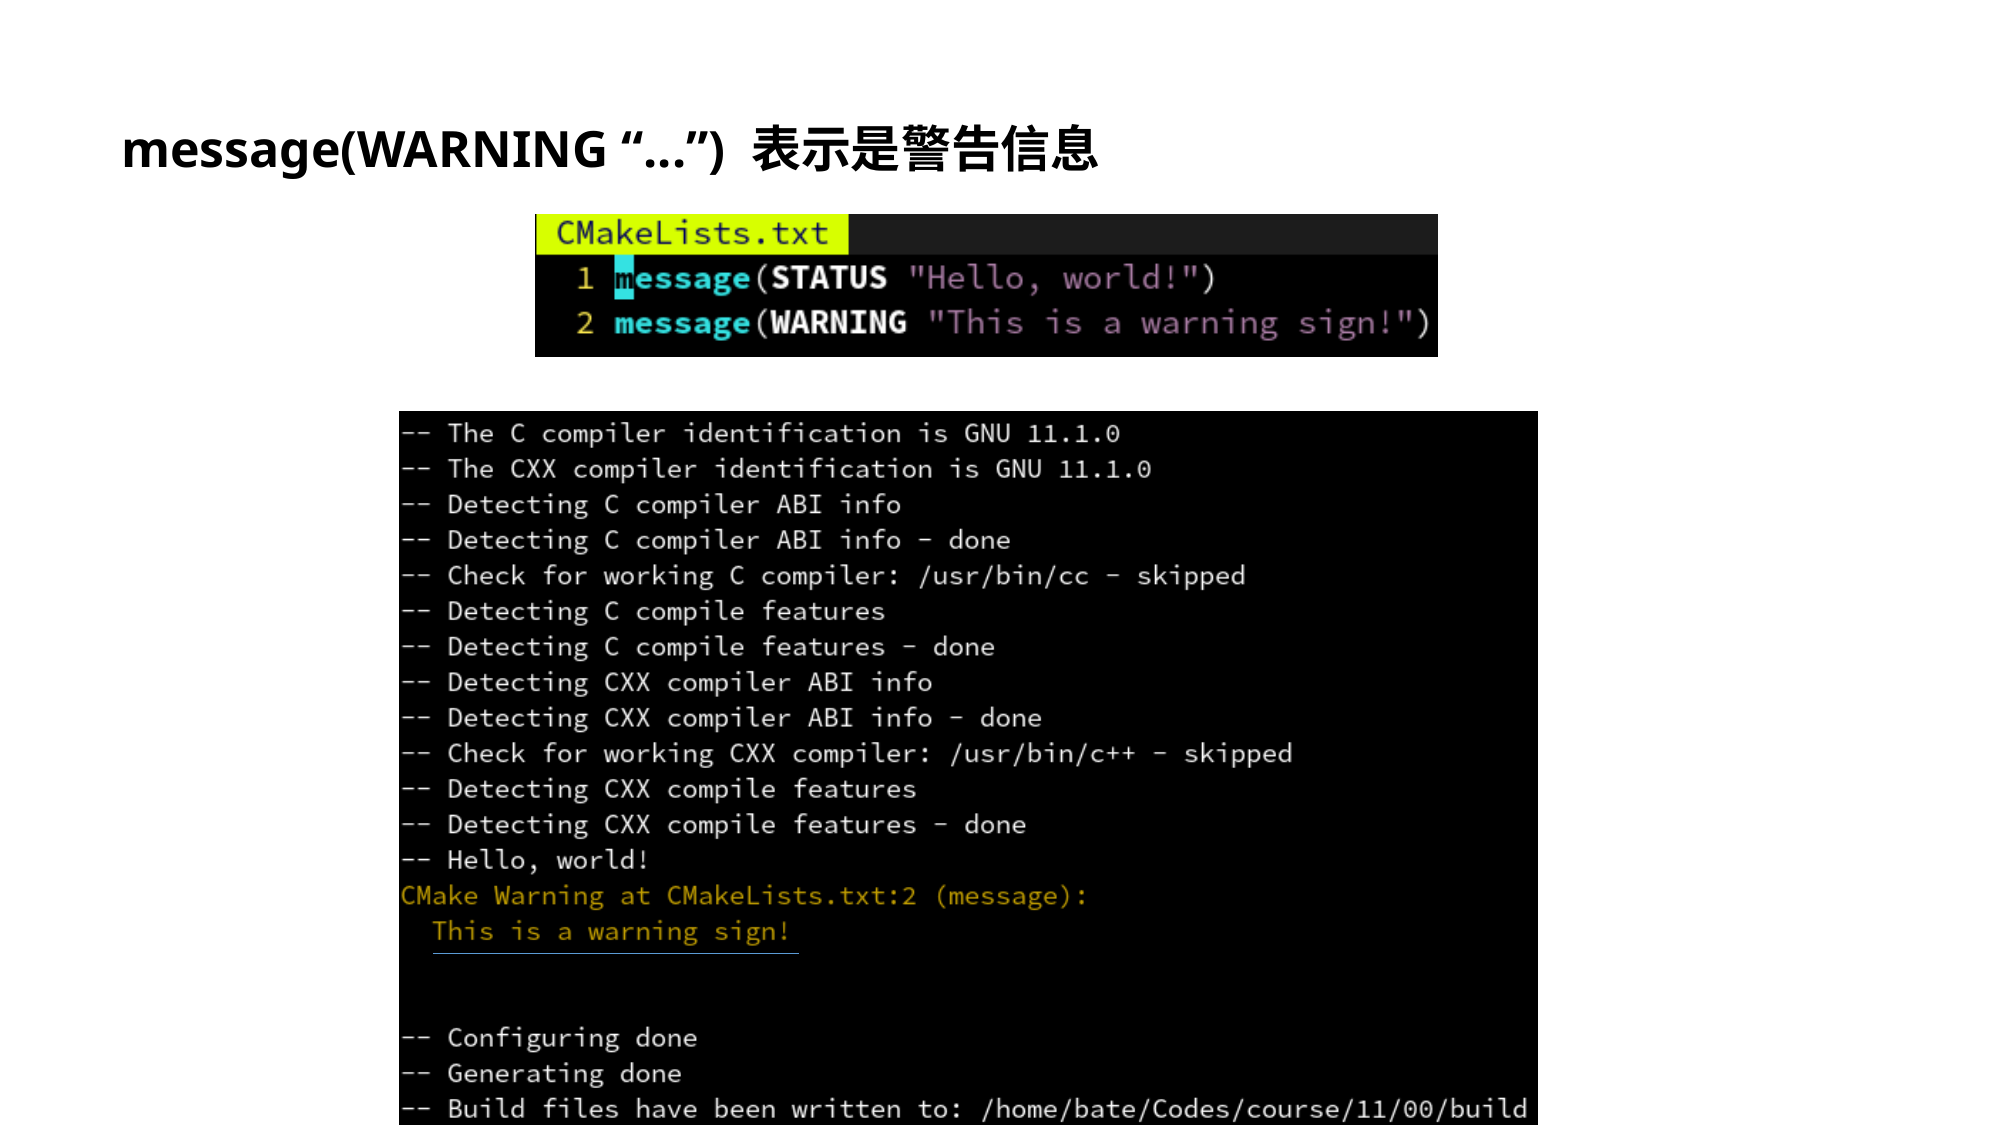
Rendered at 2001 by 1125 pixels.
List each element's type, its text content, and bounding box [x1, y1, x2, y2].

picture [535, 214, 1438, 357]
title message(WARNING “...”) 表示是警告信息 [106, 42, 1832, 260]
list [399, 411, 1538, 1125]
